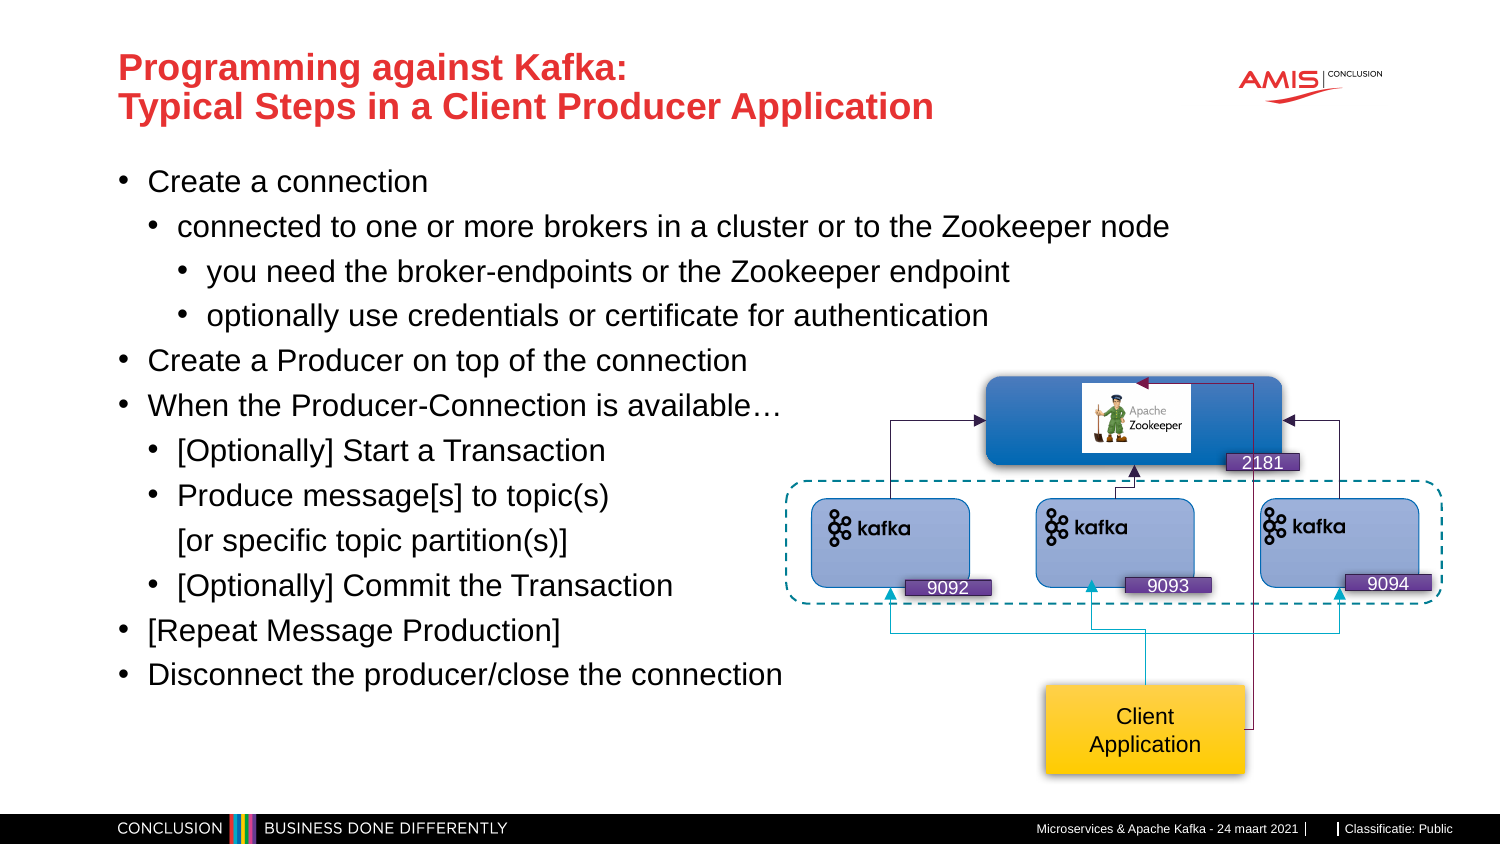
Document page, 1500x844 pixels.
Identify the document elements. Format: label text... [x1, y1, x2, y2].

list Create a connection connected to one or more brokers in a cluster or to the Zookeeper node you need the broker-endpoints or the Zookeeper endpoint optionally use credentials or certificate for authentication Create a Producer on top of the connection When the Producer-Connection is available… [Optionally] Start a Transaction Produce message[s] to topic(s) [or specific topic partition(s)] [Optionally] Commit the Transaction [Repeat Message Production] Disconnect the producer/close the connection [118, 153, 1205, 774]
title Programming against Kafka: Typical Steps in a Client Producer Application [118, 47, 1205, 130]
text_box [786, 376, 1442, 774]
footer Microservices & Apache Kafka - 24 maart 2021 [814, 820, 1299, 839]
picture [0, 814, 236, 844]
picture [239, 814, 1500, 844]
picture [1205, 59, 1388, 106]
